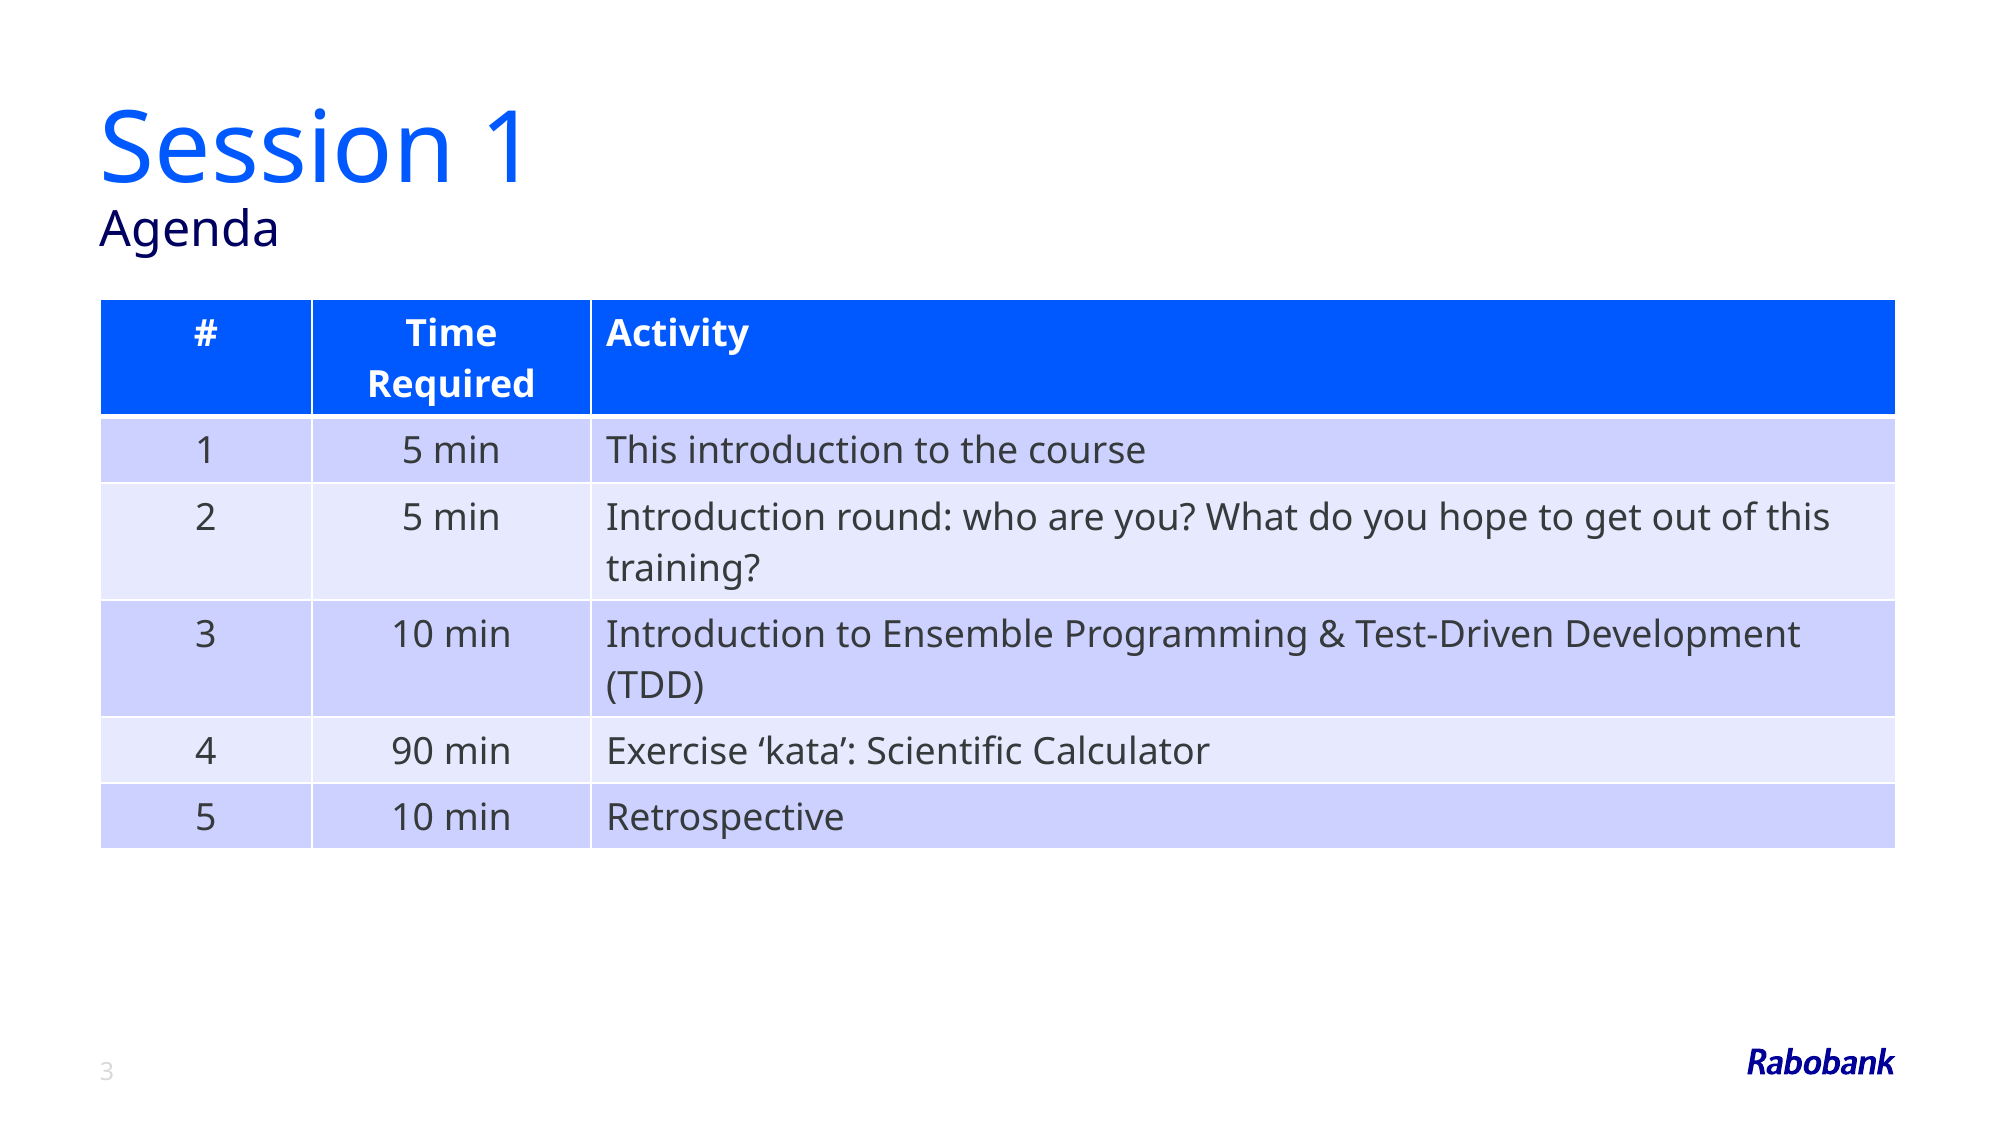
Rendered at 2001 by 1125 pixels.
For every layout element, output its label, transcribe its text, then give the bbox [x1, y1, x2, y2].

table_cell Introduction round: who are you? What do you hope to get out of this training? [592, 484, 1895, 599]
table_cell 5 min [313, 484, 590, 599]
table_cell Exercise ‘kata’: Scientific Calculator [592, 718, 1895, 782]
table_cell Introduction to Ensemble Programming & Test-Driven Development (TDD) [592, 601, 1895, 716]
slide_number 3 [99, 1042, 182, 1103]
table_cell 90 min [313, 718, 590, 782]
table_cell 10 min [313, 784, 590, 848]
table_header # [101, 300, 311, 414]
subtitle Agenda [99, 203, 1896, 280]
table_header Activity [592, 300, 1895, 414]
table_cell 2 [101, 484, 311, 599]
table_cell 10 min [313, 601, 590, 716]
title Session 1 [99, 96, 1896, 202]
table_cell Retrospective [592, 784, 1895, 848]
table_cell 4 [101, 718, 311, 782]
table_cell 5 [101, 784, 311, 848]
table_cell 1 [101, 419, 311, 482]
table_header Time Required [313, 300, 590, 414]
table_cell This introduction to the course [592, 419, 1895, 482]
table_cell 5 min [313, 419, 590, 482]
table_cell 3 [101, 601, 311, 716]
